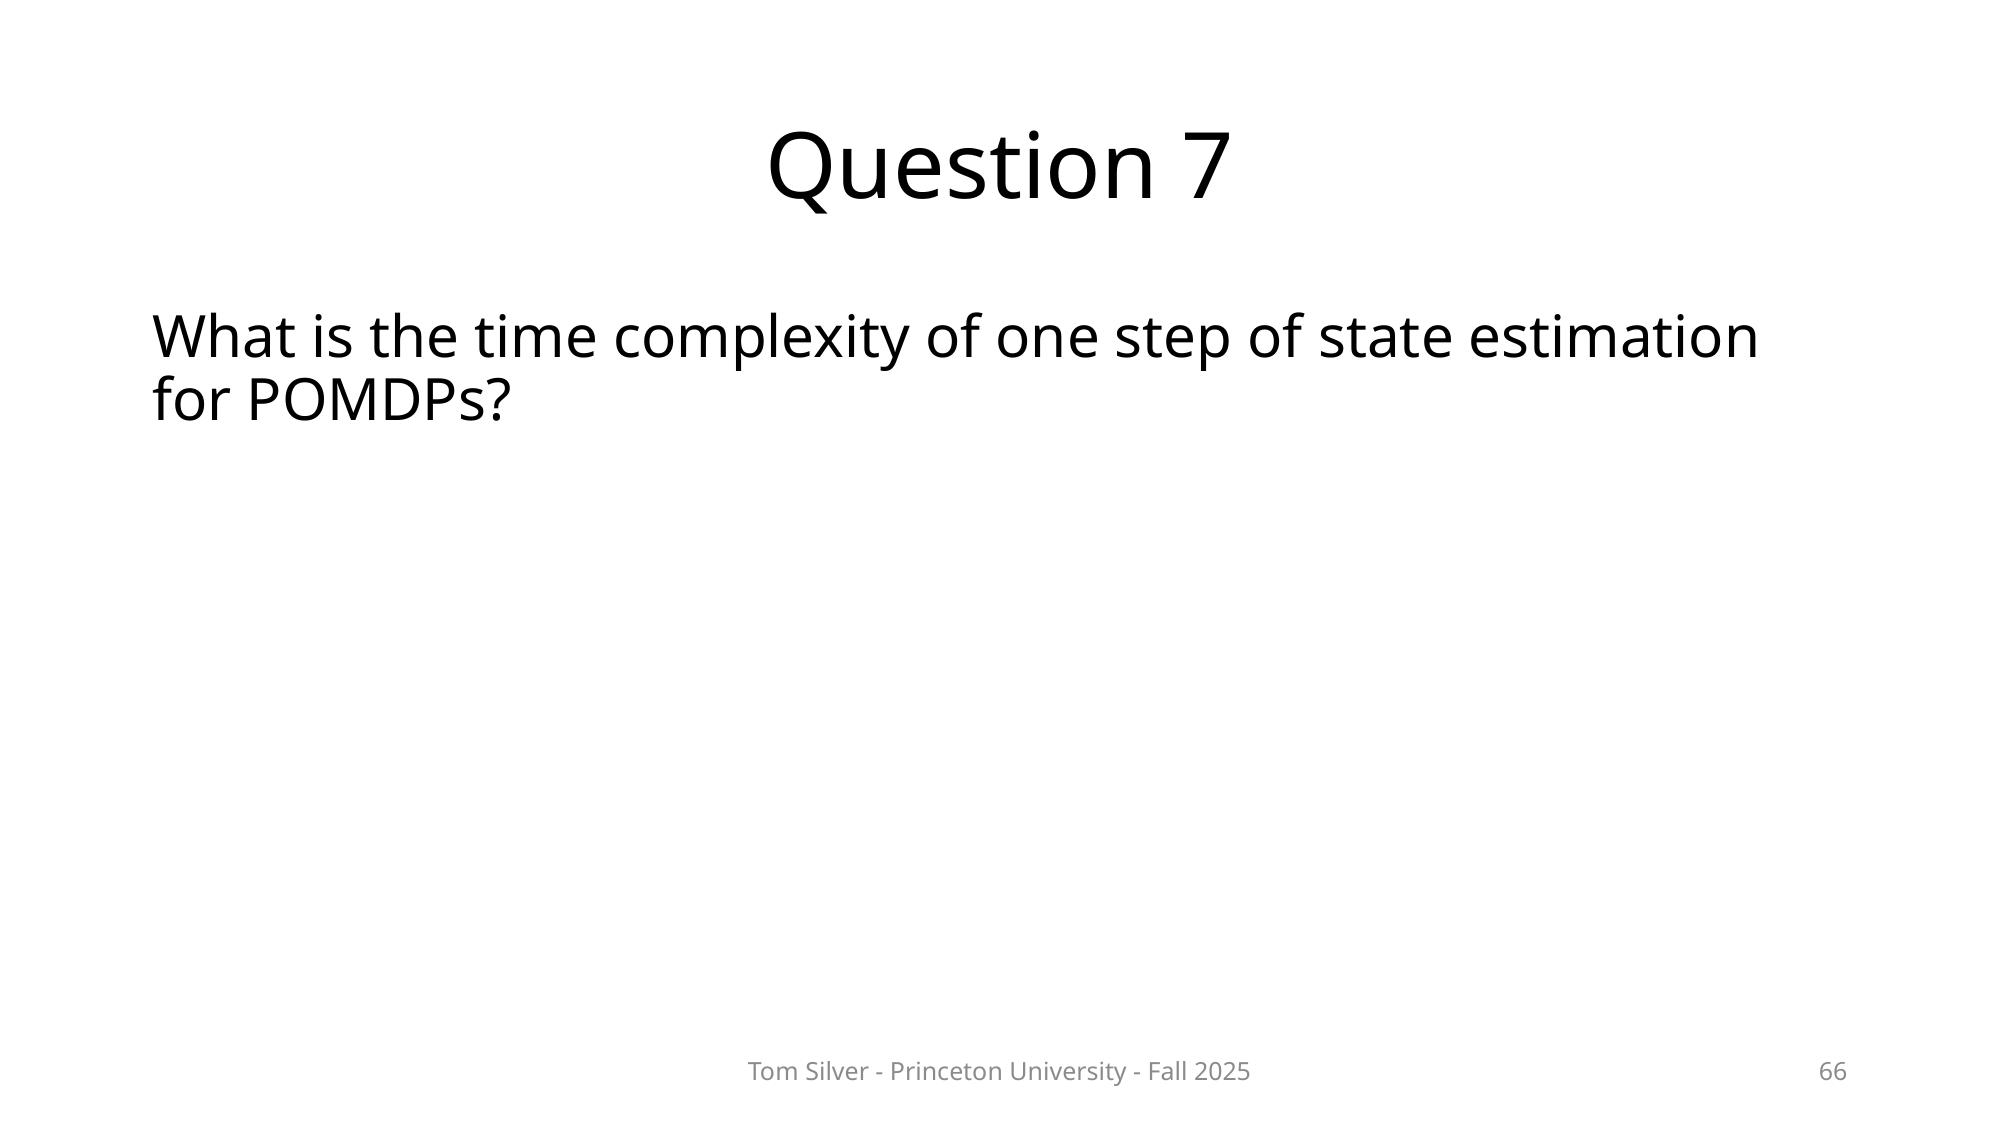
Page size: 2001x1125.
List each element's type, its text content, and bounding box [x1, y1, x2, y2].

slide_number 66 [1412, 1042, 1863, 1103]
list What is the time complexity of one step of state estimation for POMDPs? [137, 299, 1863, 1014]
footer Tom Silver - Princeton University - Fall 2025 [662, 1042, 1338, 1103]
title Question 7 [137, 59, 1863, 278]
